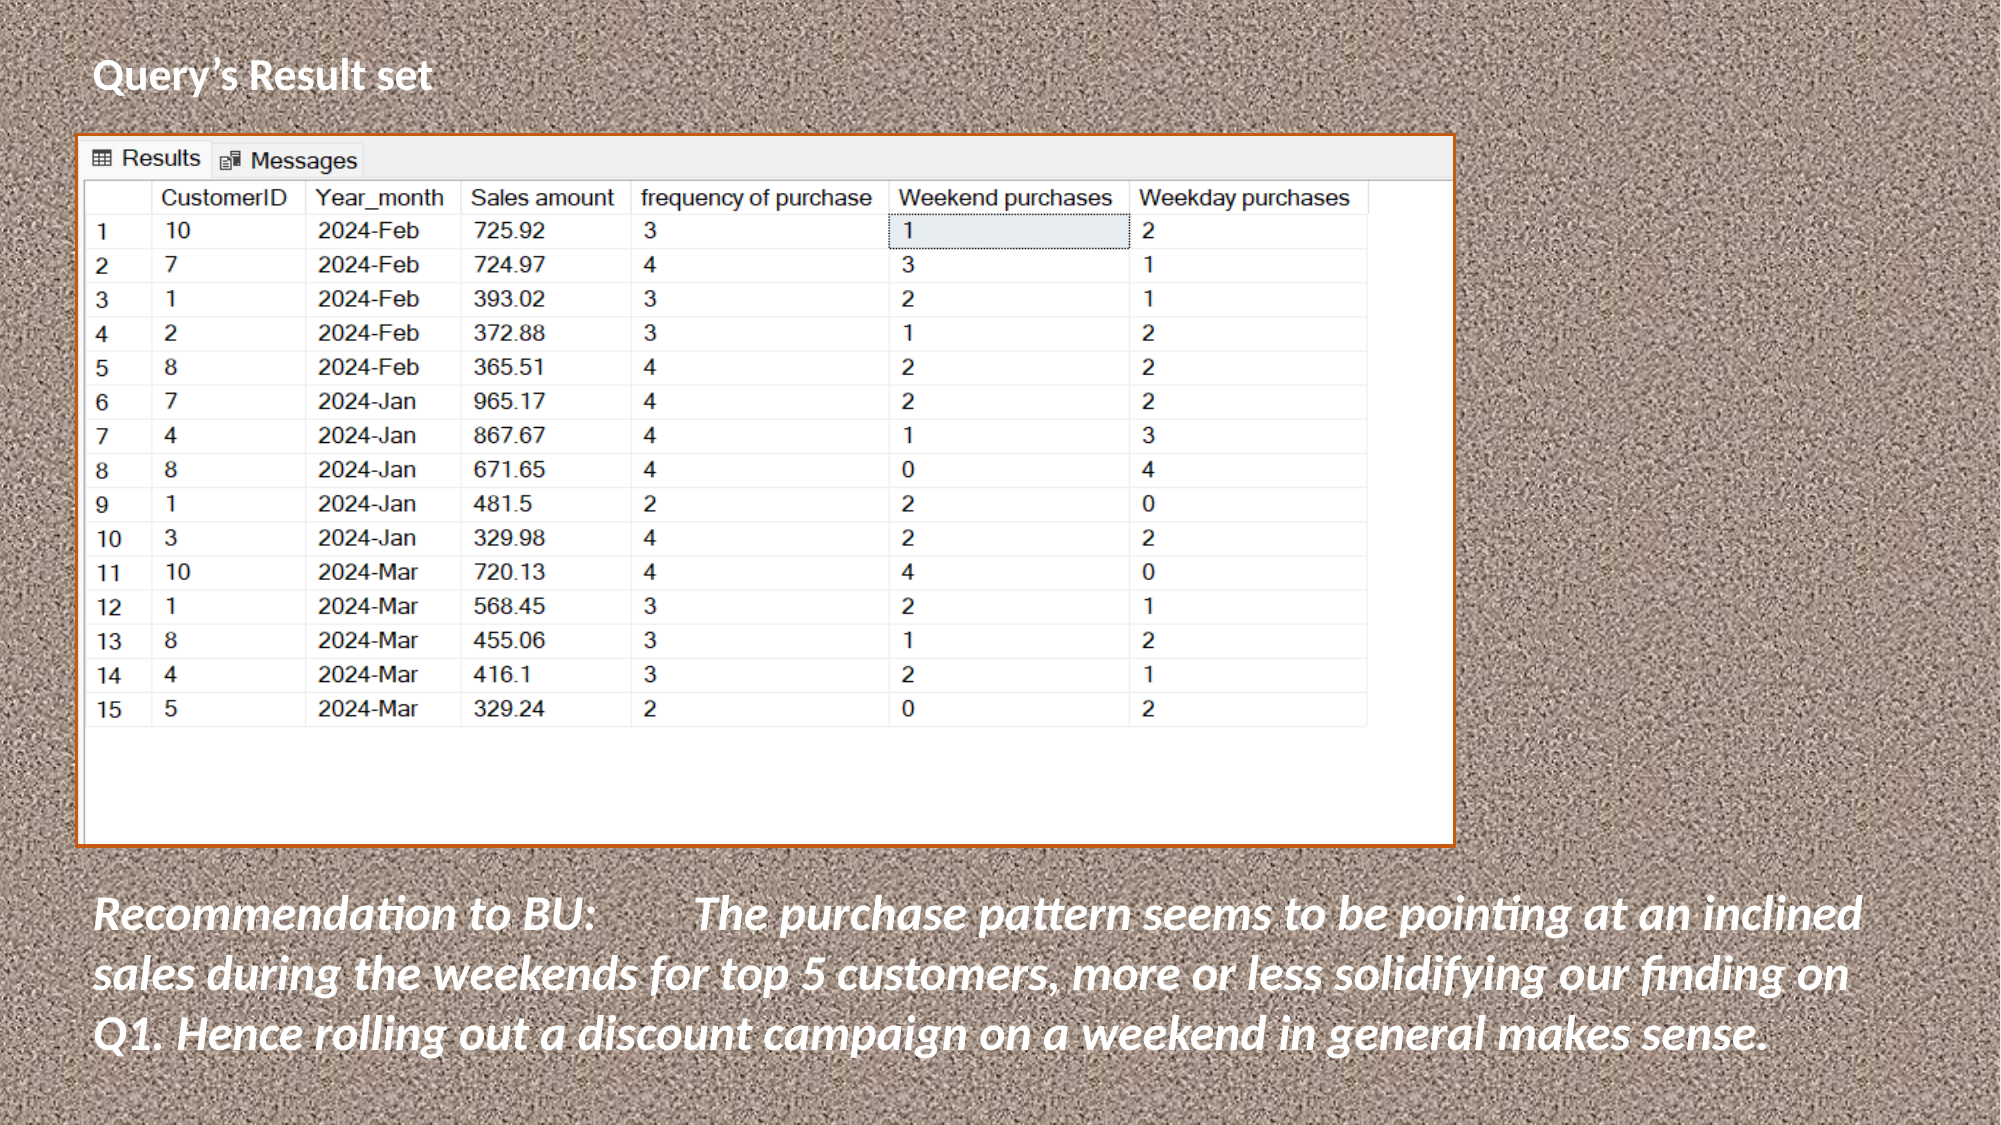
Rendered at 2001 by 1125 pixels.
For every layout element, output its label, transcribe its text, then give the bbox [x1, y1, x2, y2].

text_box Recommendation to BU: The purchase pattern seems to be pointing at an inclined sales during the weekends for top 5 customers, more or less solidifying our finding on Q1. Hence rolling out a discount campaign on a weekend in general makes sense. [78, 872, 1928, 1068]
text_box Query’s Result set [78, 37, 498, 108]
picture [0, 0, 2001, 1125]
